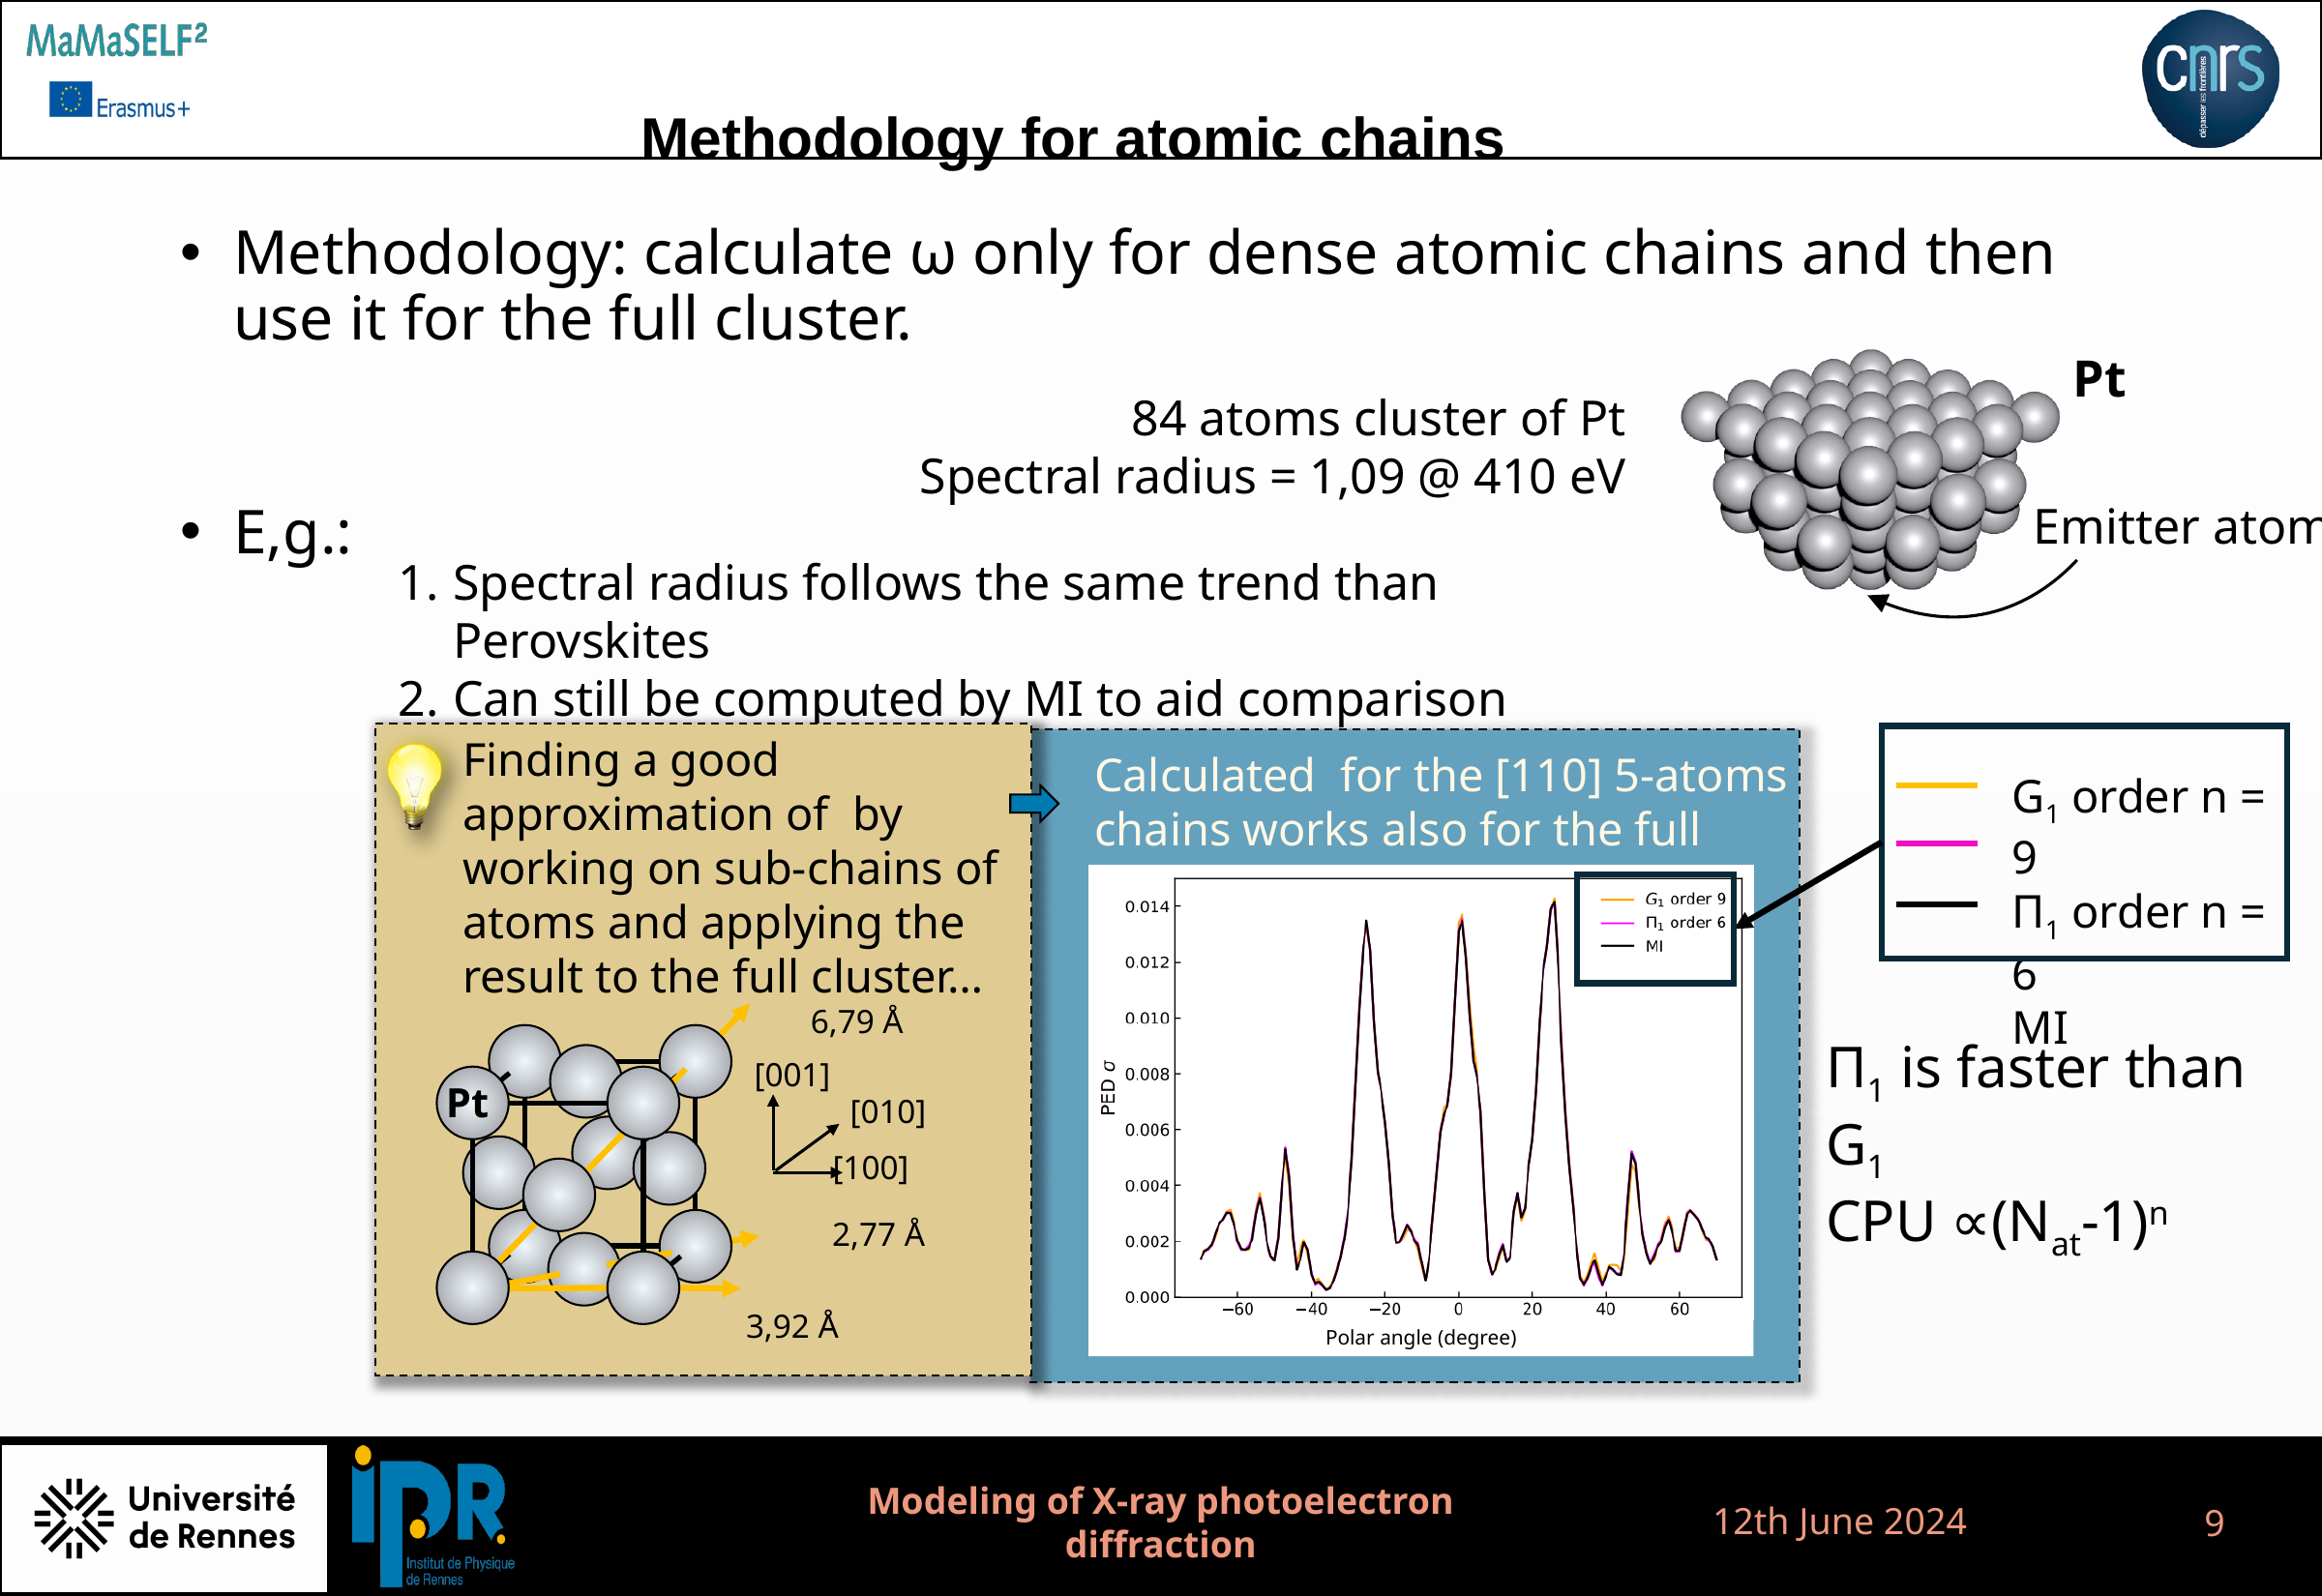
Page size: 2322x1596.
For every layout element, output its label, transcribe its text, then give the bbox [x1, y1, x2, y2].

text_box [1669, 338, 2322, 622]
picture [2142, 10, 2279, 148]
text_box G1 order n = 9 Π1 order n = 6 MI [1998, 759, 2301, 1023]
text_box Π1 is faster than G1 CPU ∝(Nat-1)n [1819, 1023, 2301, 1270]
picture [352, 1445, 515, 1592]
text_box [1733, 842, 1883, 931]
footer Modeling of X-ray photoelectron diffraction [769, 1479, 1553, 1565]
text_box Methodology for atomic chains [620, 74, 1702, 210]
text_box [367, 723, 1819, 1383]
picture [24, 13, 211, 127]
slide_number 9 [2162, 1482, 2240, 1568]
text_box 84 atoms cluster of Pt Spectral radius = 1,09 @ 410 eV Spectral radius follows the same trend than Perovskites Can still be computed by MI to aid comparison [384, 380, 1641, 722]
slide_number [1698, 1477, 2017, 1563]
text_box [1880, 724, 2289, 960]
picture [2, 1445, 327, 1592]
list Methodology: calculate ω only for dense atomic chains and then use it for the full cluster. E,g.: [165, 215, 2169, 1228]
